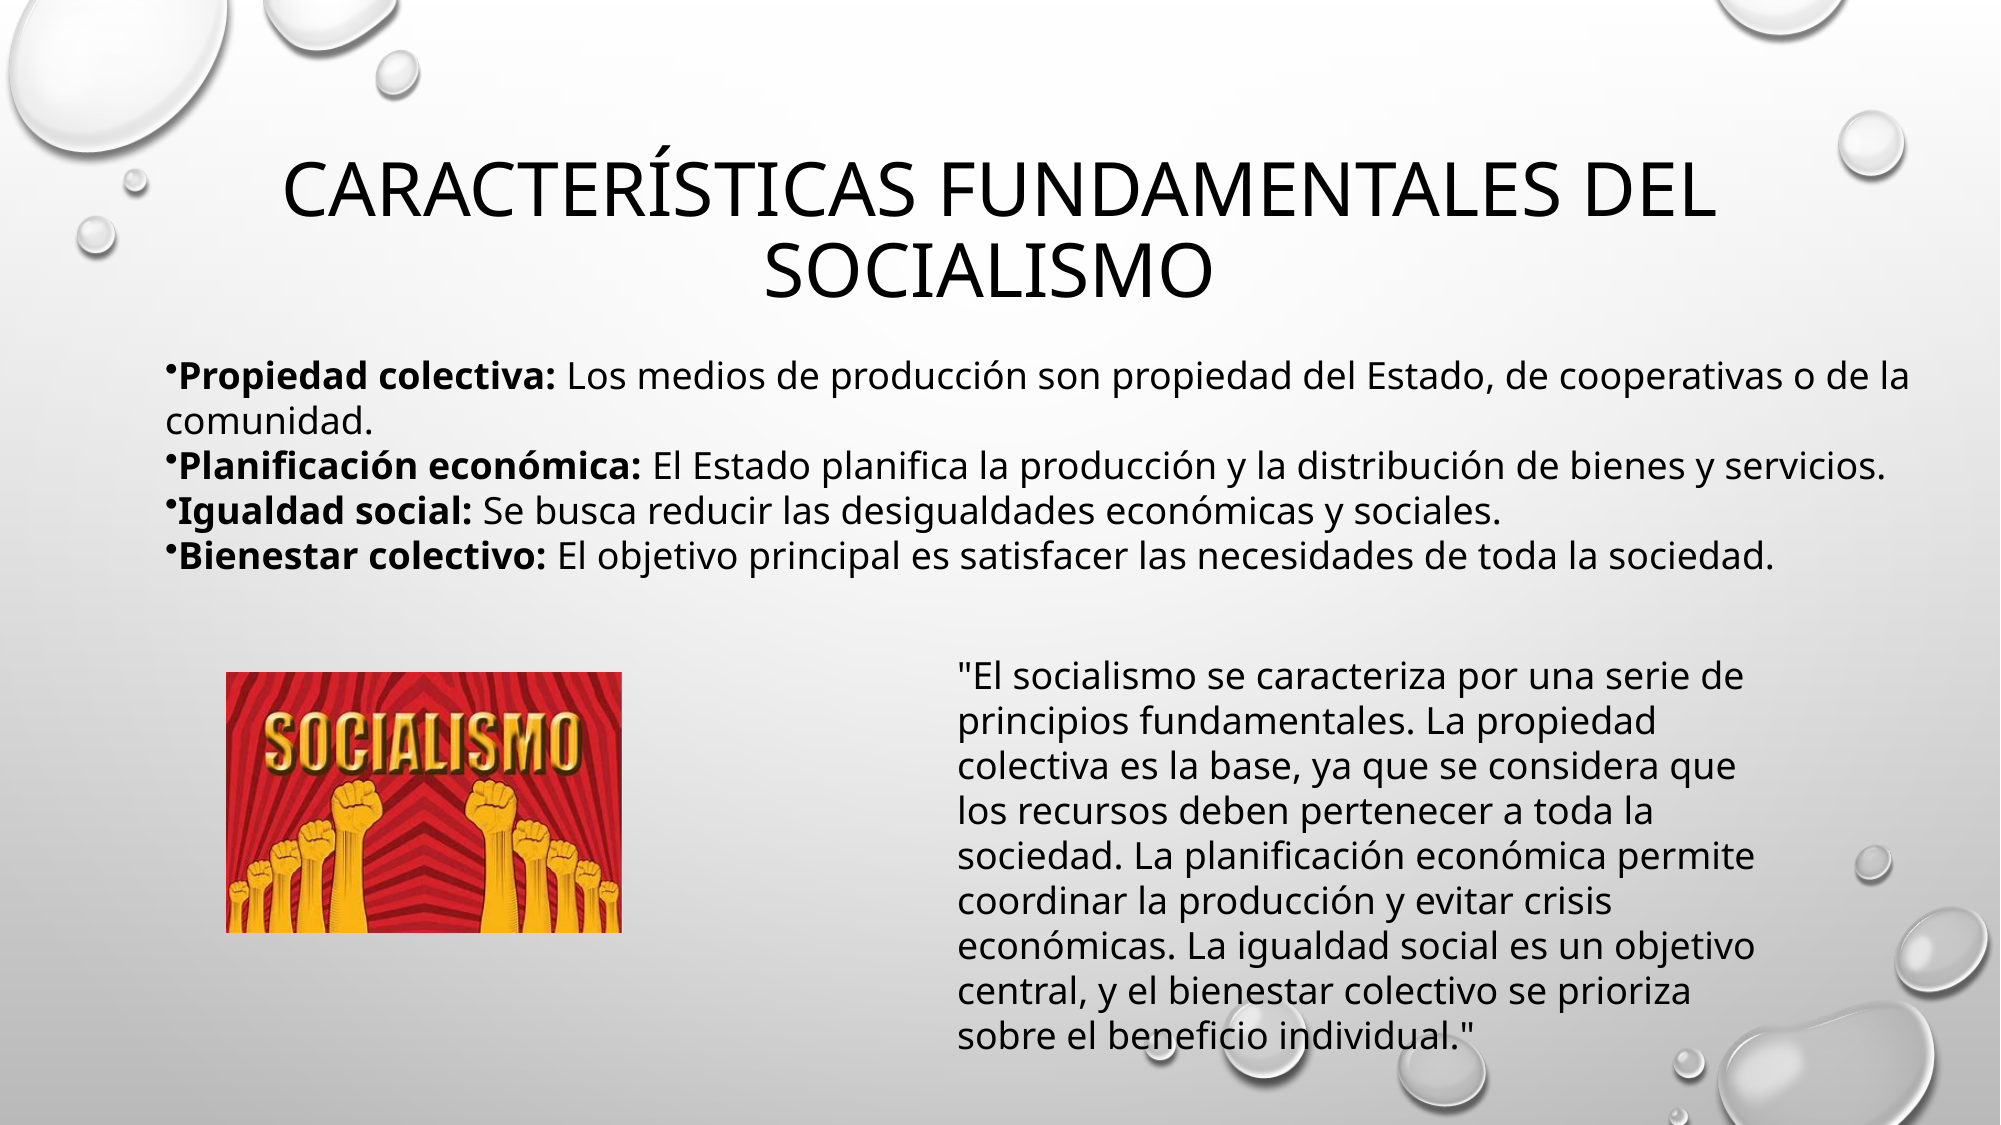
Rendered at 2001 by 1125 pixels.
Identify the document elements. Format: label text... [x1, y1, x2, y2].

text_box Propiedad colectiva: Los medios de producción son propiedad del Estado, de cooperativas o de la comunidad. Planificación económica: El Estado planifica la producción y la distribución de bienes y servicios. Igualdad social: Se busca reducir las desigualdades económicas y sociales. Bienestar colectivo: El objetivo principal es satisfacer las necesidades de toda la sociedad. [149, 344, 1936, 584]
text_box "El socialismo se caracteriza por una serie de principios fundamentales. La propiedad colectiva es la base, ya que se considera que los recursos deben pertenecer a toda la sociedad. La planificación económica permite coordinar la producción y evitar crisis económicas. La igualdad social es un objetivo central, y el bienestar colectivo se prioriza sobre el beneficio individual." [942, 644, 1774, 1065]
title Características fundamentales del socialismo [149, 101, 1851, 344]
picture [0, 0, 2000, 1125]
